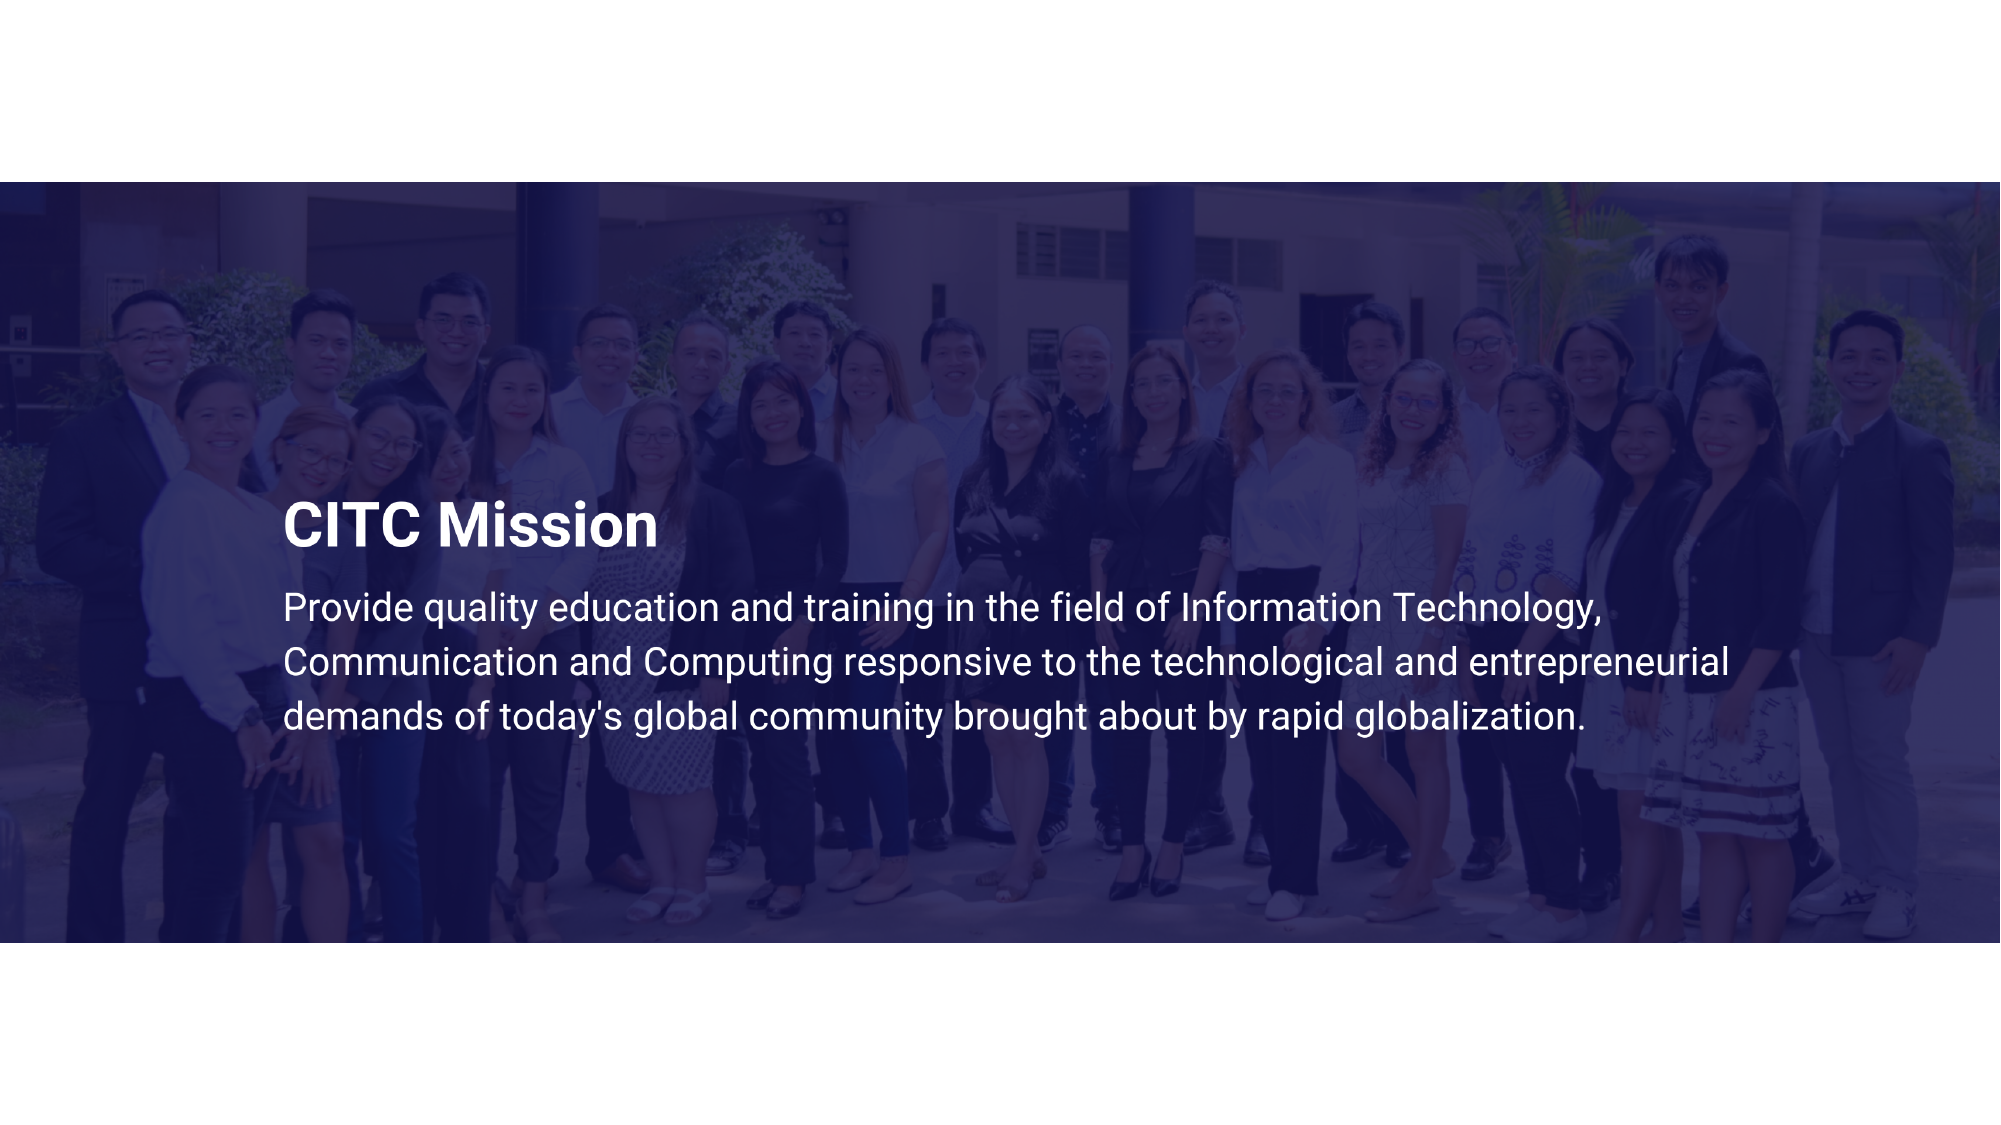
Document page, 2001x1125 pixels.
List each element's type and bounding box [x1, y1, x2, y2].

picture [0, 182, 2000, 943]
